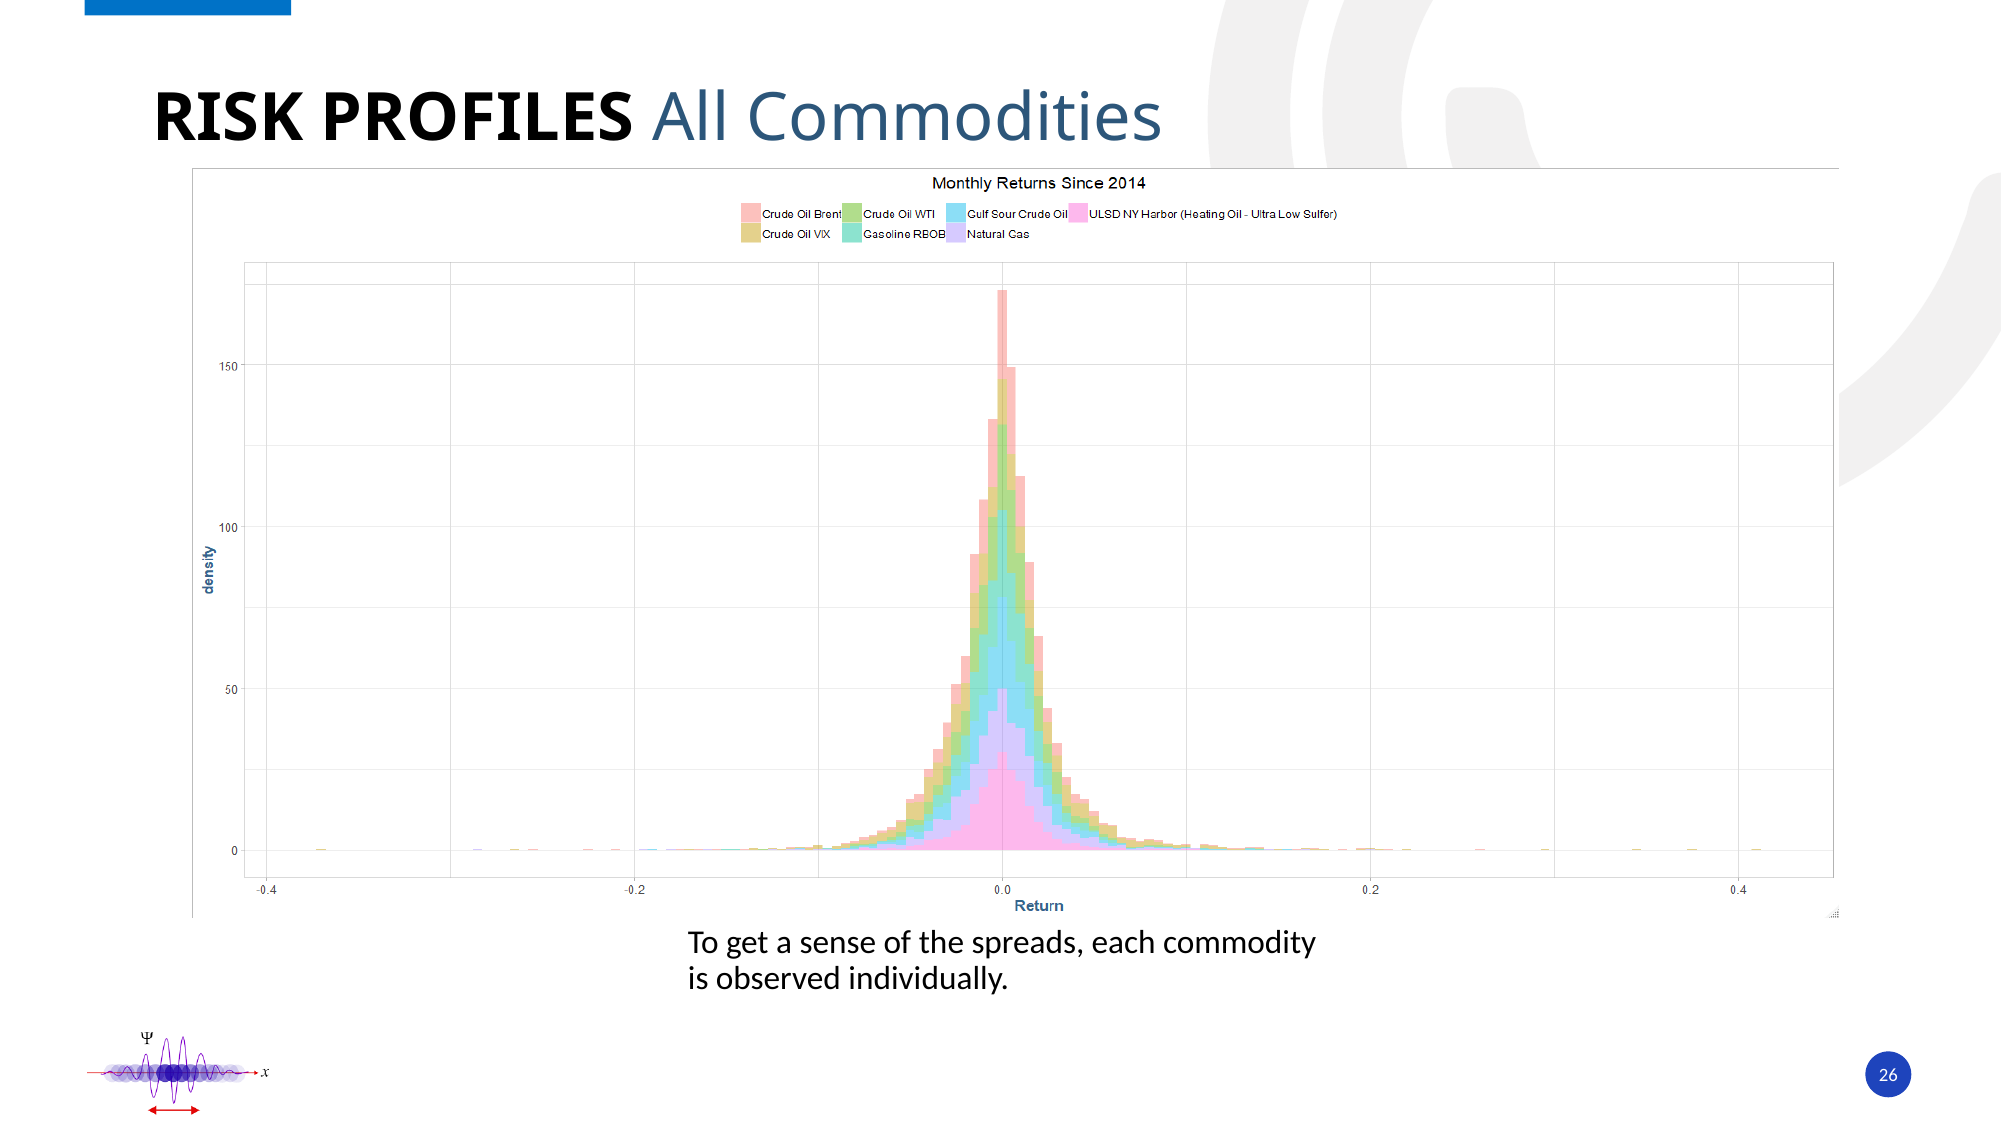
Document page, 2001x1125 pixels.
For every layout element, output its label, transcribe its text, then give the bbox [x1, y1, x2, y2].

title RISK PROFILES All Commodities [137, 75, 1280, 163]
slide_number 26 [1864, 1059, 1913, 1090]
list To get a sense of the spreads, each commodity is observed individually. [672, 918, 1359, 1107]
picture [87, 1026, 269, 1116]
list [192, 168, 1839, 918]
